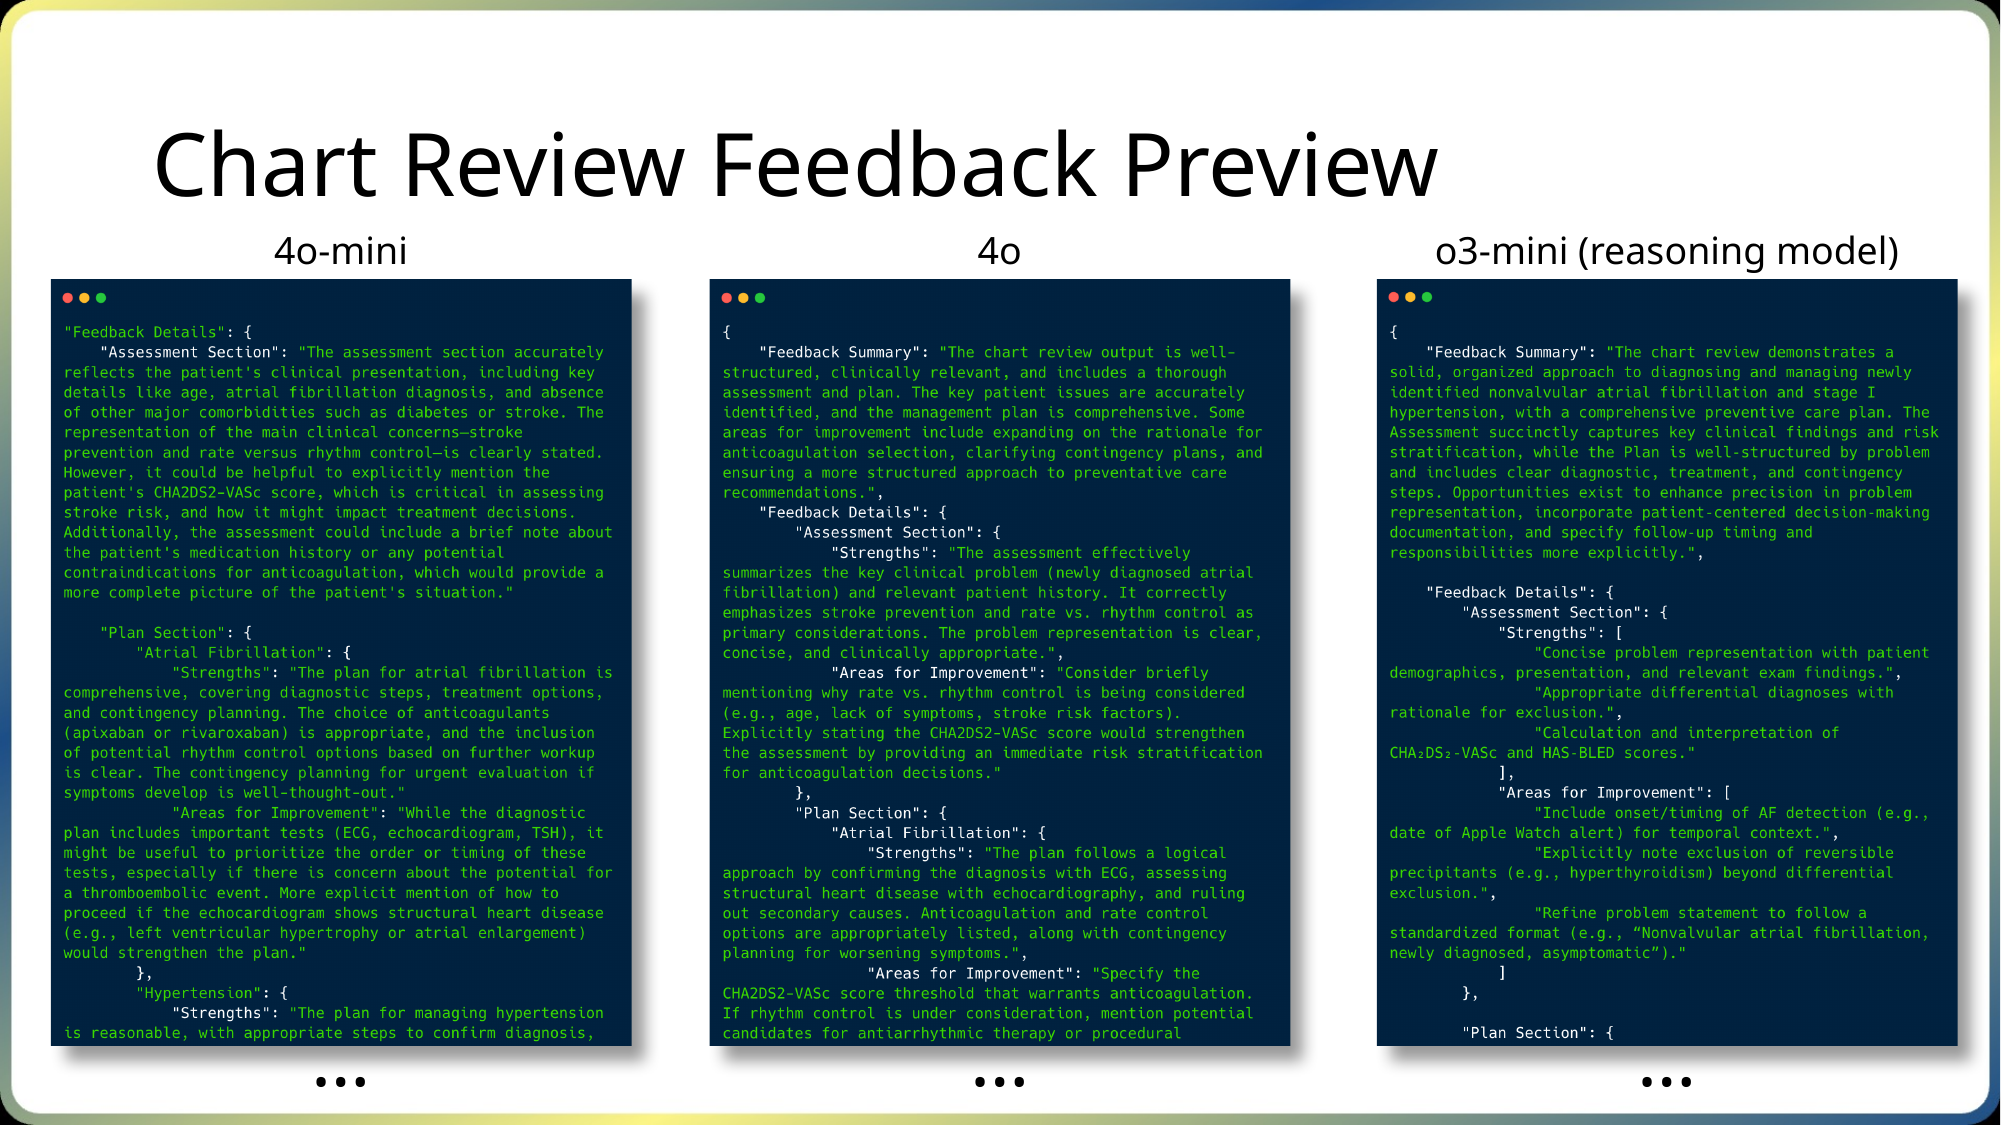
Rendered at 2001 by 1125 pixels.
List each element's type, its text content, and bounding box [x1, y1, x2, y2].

title Chart Review Feedback Preview [137, 59, 1863, 278]
text_box 4o [963, 219, 1037, 279]
text_box … [296, 1047, 386, 1109]
text_box … [955, 1047, 1045, 1109]
text_box … [1622, 1047, 1712, 1109]
picture [0, 0, 2001, 1125]
text_box 4o-mini [259, 219, 424, 279]
text_box o3-mini (reasoning model) [1419, 219, 1915, 279]
